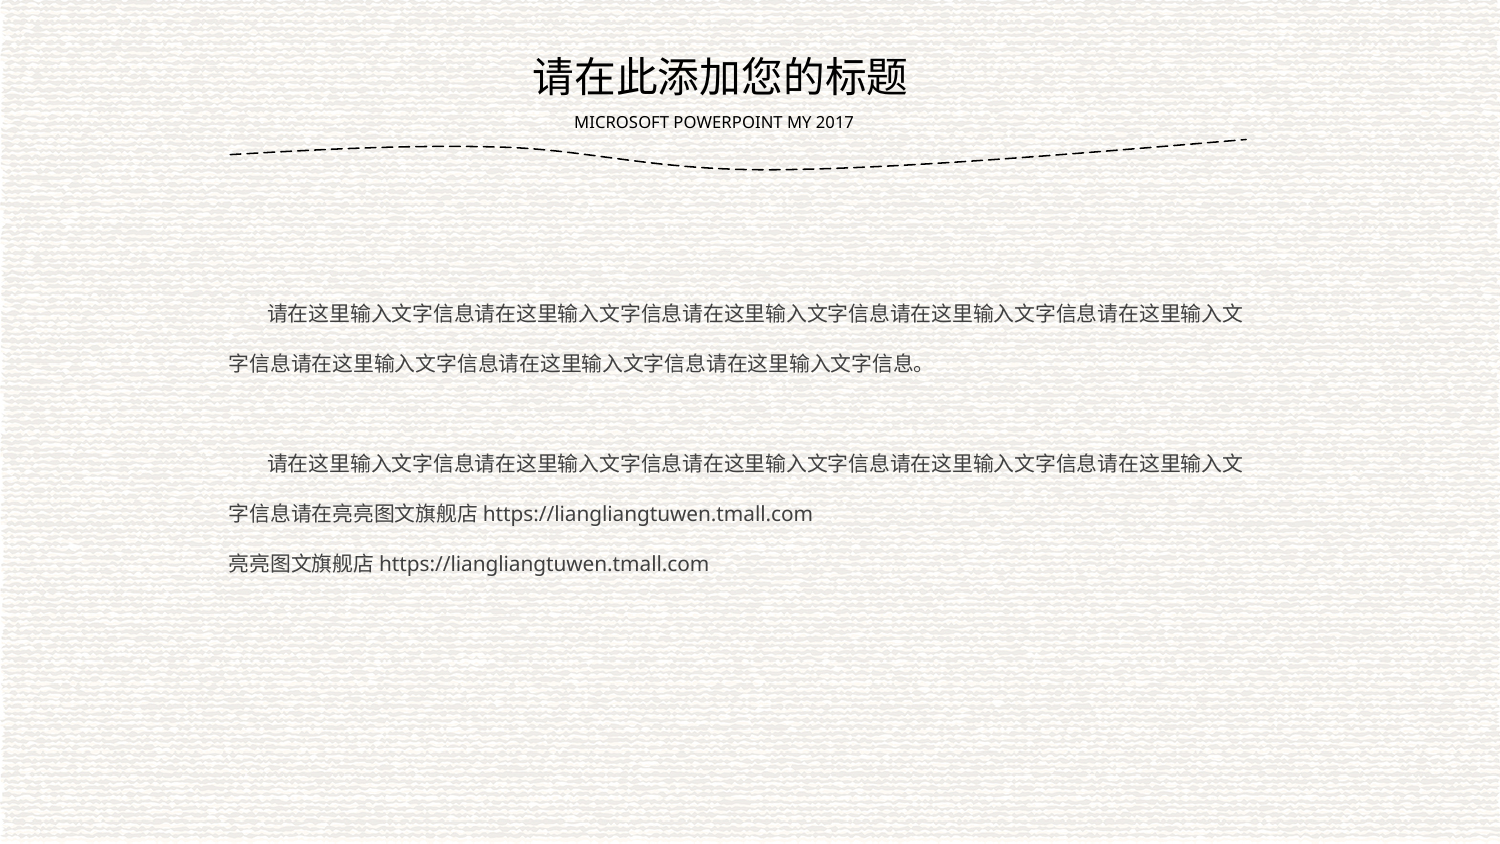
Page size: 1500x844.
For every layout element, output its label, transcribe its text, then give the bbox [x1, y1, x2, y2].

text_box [229, 43, 1247, 170]
text_box 请在这里输入文字信息请在这里输入文字信息请在这里输入文字信息请在这里输入文字信息请在这里输入文字信息请在这里输入文字信息请在这里输入文字信息请在这里输入文字信息。 请在这里输入文字信息请在这里输入文字信息请在这里输入文字信息请在这里输入文字信息请在这里输入文字信息请在亮亮图文旗舰店https://liangliangtuwen.tmall.com 亮亮图文旗舰店https://liangliangtuwen.tmall.com [214, 268, 1263, 633]
picture [0, 0, 1500, 844]
